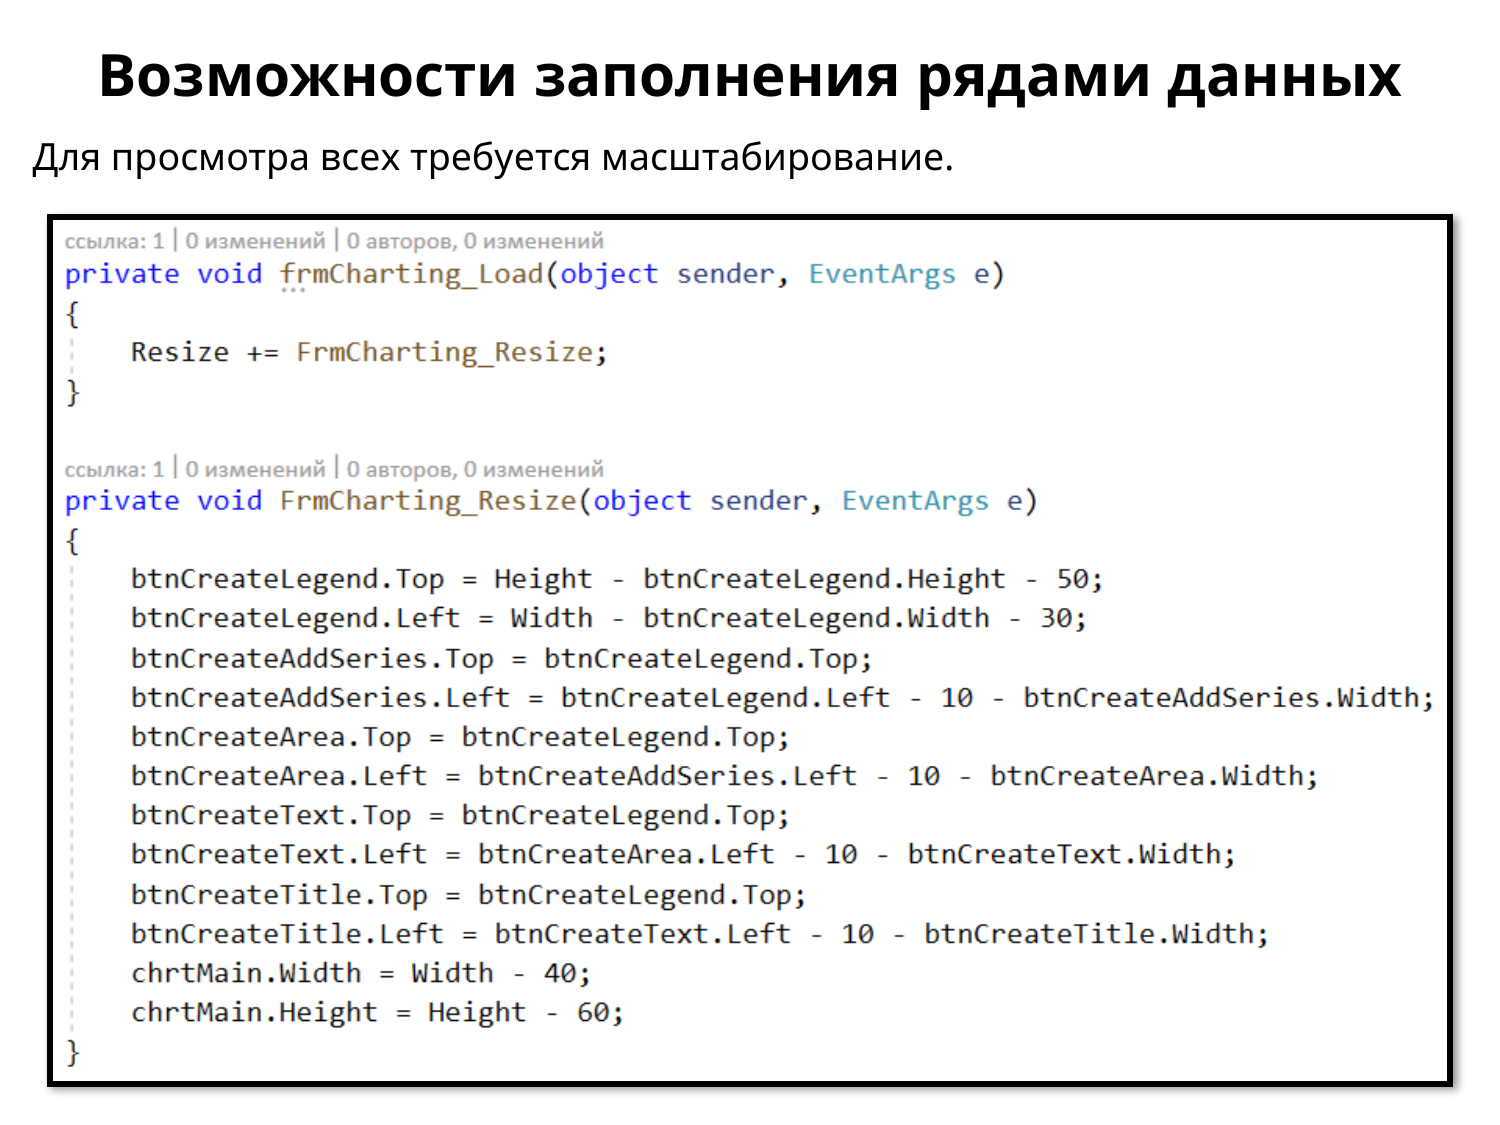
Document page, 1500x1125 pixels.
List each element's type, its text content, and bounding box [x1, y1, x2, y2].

text_box Возможности заполнения рядами данных [17, 30, 1483, 116]
text_box Для просмотра всех требуется масштабирование. [17, 125, 1459, 186]
picture [52, 219, 1447, 1081]
